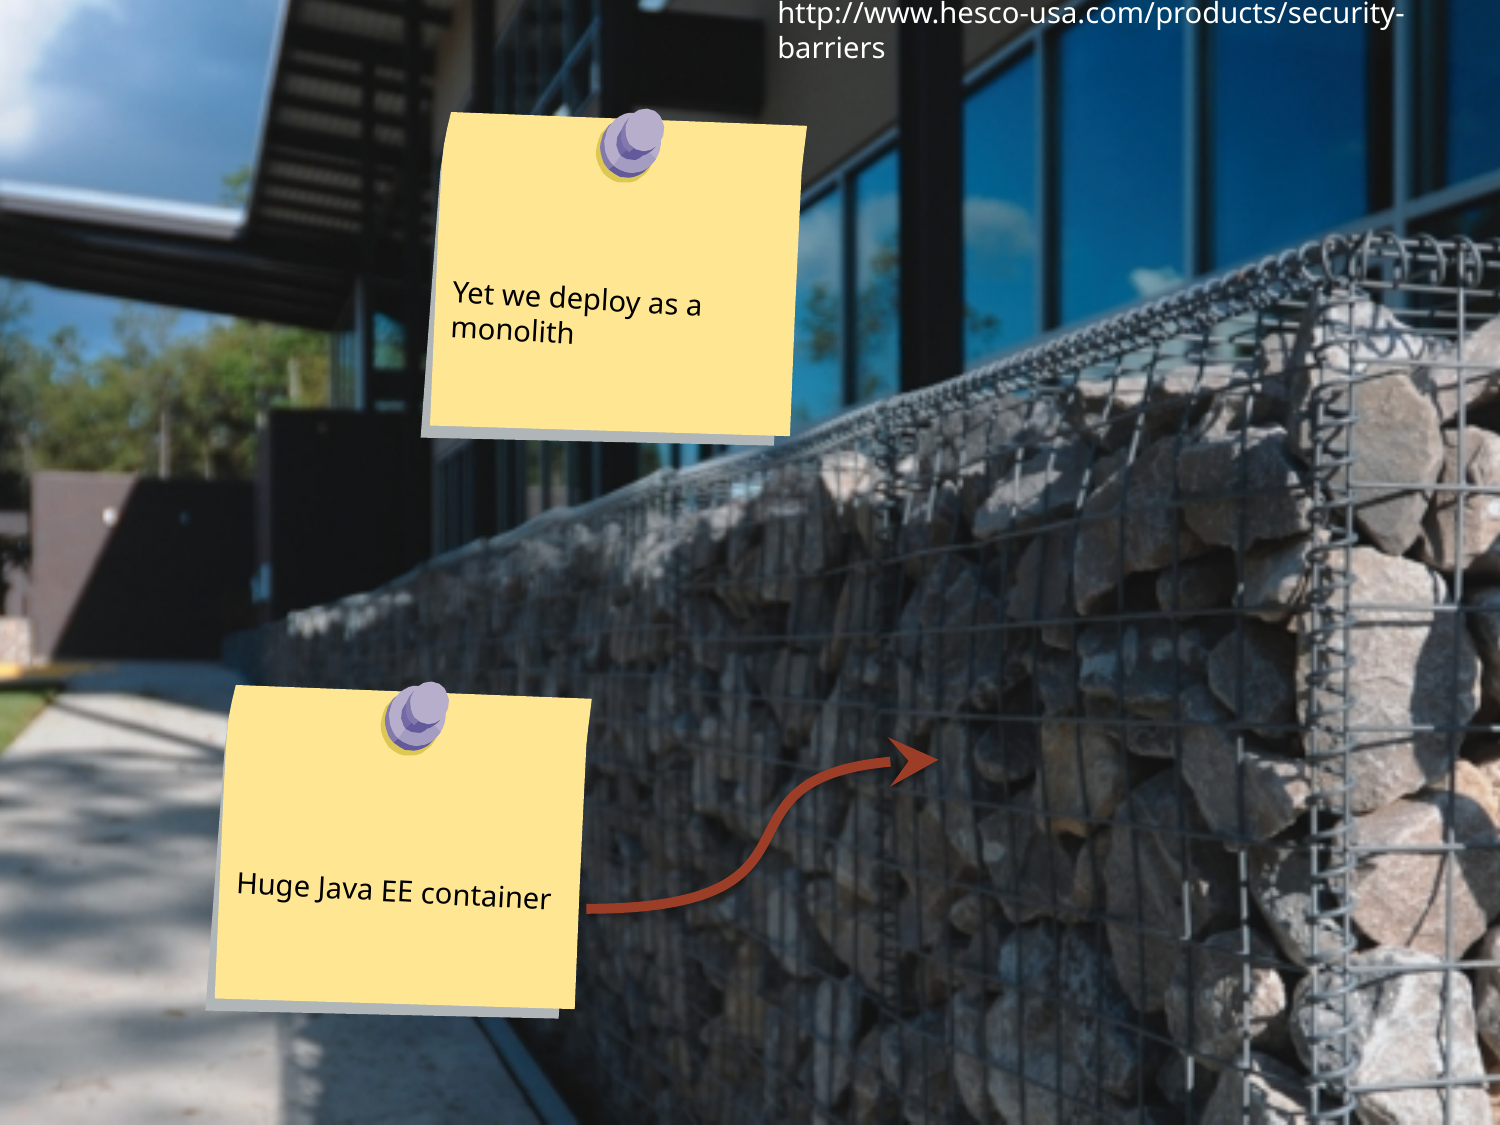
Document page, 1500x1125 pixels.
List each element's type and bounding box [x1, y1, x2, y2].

text_box [193, 651, 612, 1061]
picture [0, 0, 1500, 1125]
text_box [409, 78, 827, 488]
text_box [586, 759, 939, 910]
